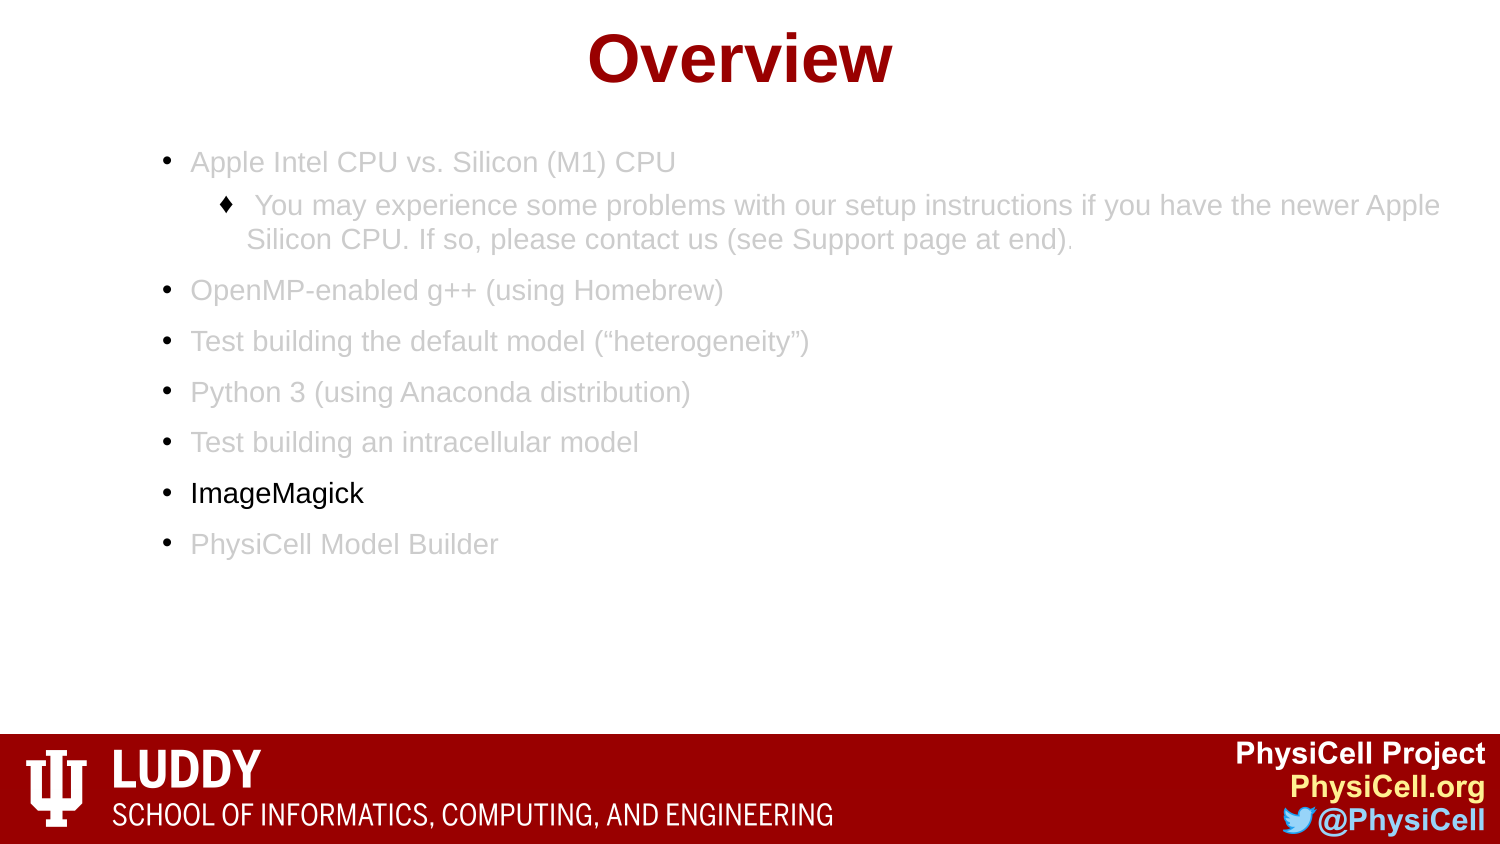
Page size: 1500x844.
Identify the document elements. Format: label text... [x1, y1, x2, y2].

title Overview [0, 0, 1500, 121]
picture [0, 734, 1500, 844]
list Apple Intel CPU vs. Silicon (M1) CPU You may experience some problems with our setup instructions if you have the newer Apple Silicon CPU. If so, please contact us (see Support page at end). OpenMP-enabled g++ (using Homebrew) Test building the default model (“heterogeneity”) Python 3 (using Anaconda distribution) Test building an intracellular model ImageMagick PhysiCell Model Builder [132, 135, 1476, 709]
